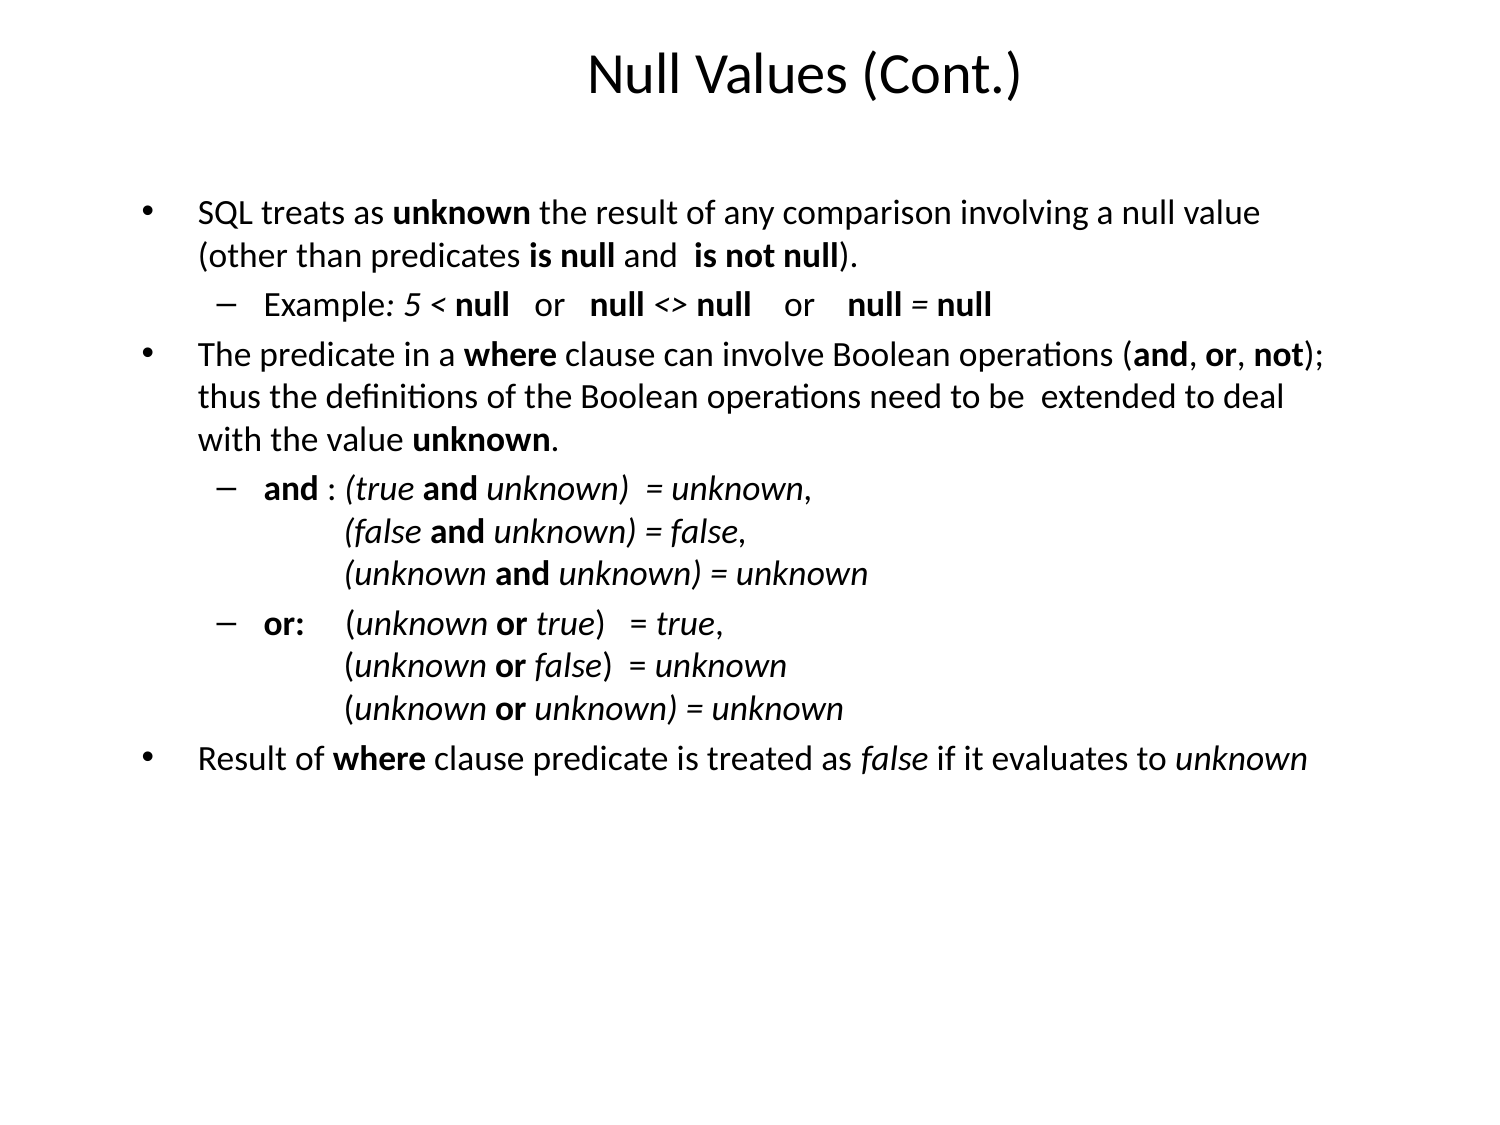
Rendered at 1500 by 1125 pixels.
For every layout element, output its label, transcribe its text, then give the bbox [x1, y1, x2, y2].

list SQL treats as unknown the result of any comparison involving a null value (other than predicates is null and is not null). Example: 5 < null or null <> null or null = null The predicate in a where clause can involve Boolean operations (and, or, not); thus the definitions of the Boolean operations need to be extended to deal with the value unknown. and : (true and unknown) = unknown, (false and unknown) = false, (unknown and unknown) = unknown or: (unknown or true) = true, (unknown or false) = unknown (unknown or unknown) = unknown Result of where clause predicate is treated as false if it evaluates to unknown [126, 181, 1368, 972]
title Null Values (Cont.) [142, 19, 1468, 120]
